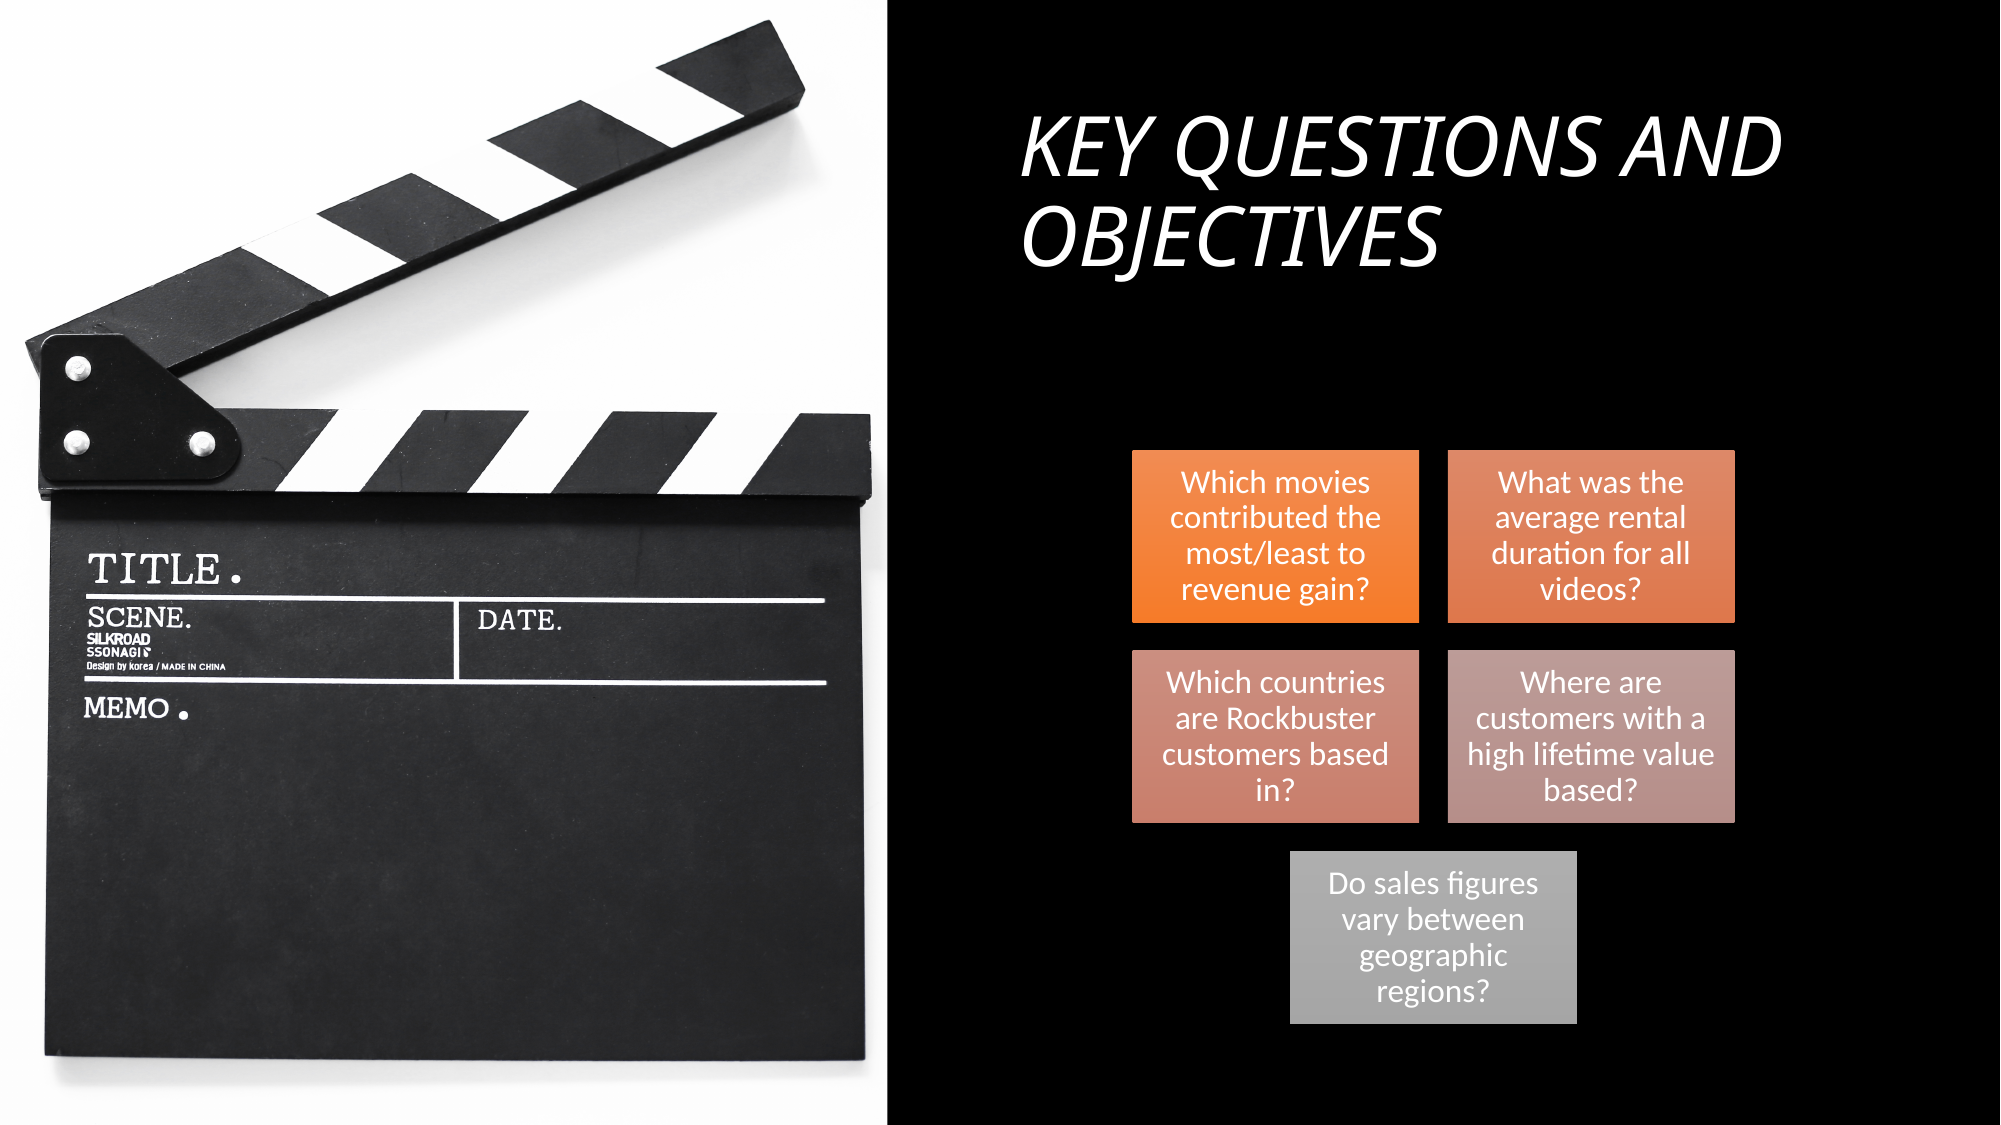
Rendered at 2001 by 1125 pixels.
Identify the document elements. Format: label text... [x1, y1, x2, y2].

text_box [1132, 449, 1735, 1024]
text_box KEY QUESTIONS AND OBJECTIVES [1010, 66, 1893, 323]
picture [0, 0, 888, 1125]
